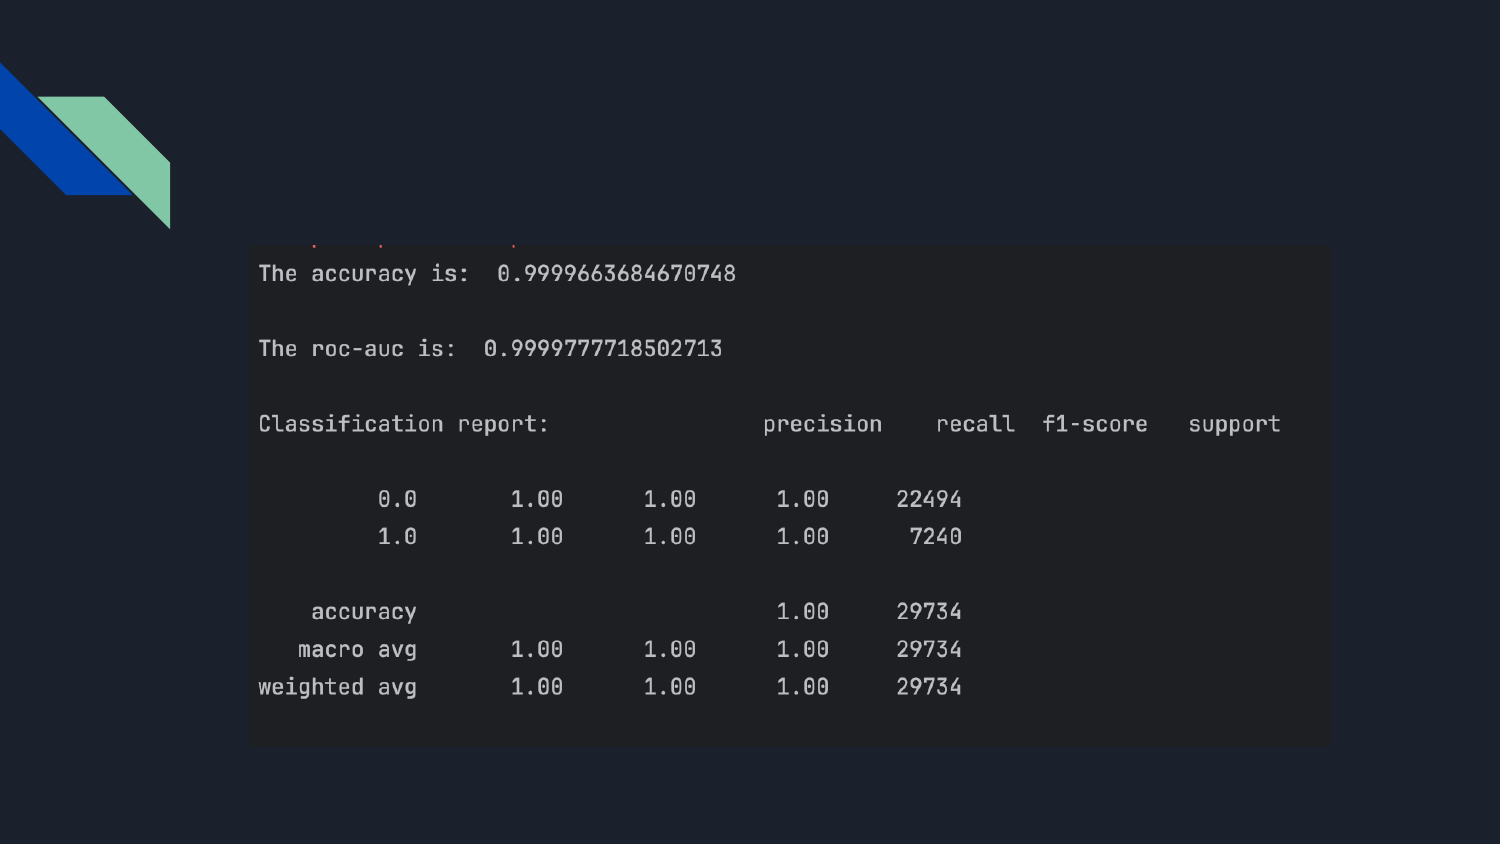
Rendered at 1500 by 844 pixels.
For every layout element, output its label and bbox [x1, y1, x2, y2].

picture [249, 245, 1332, 747]
